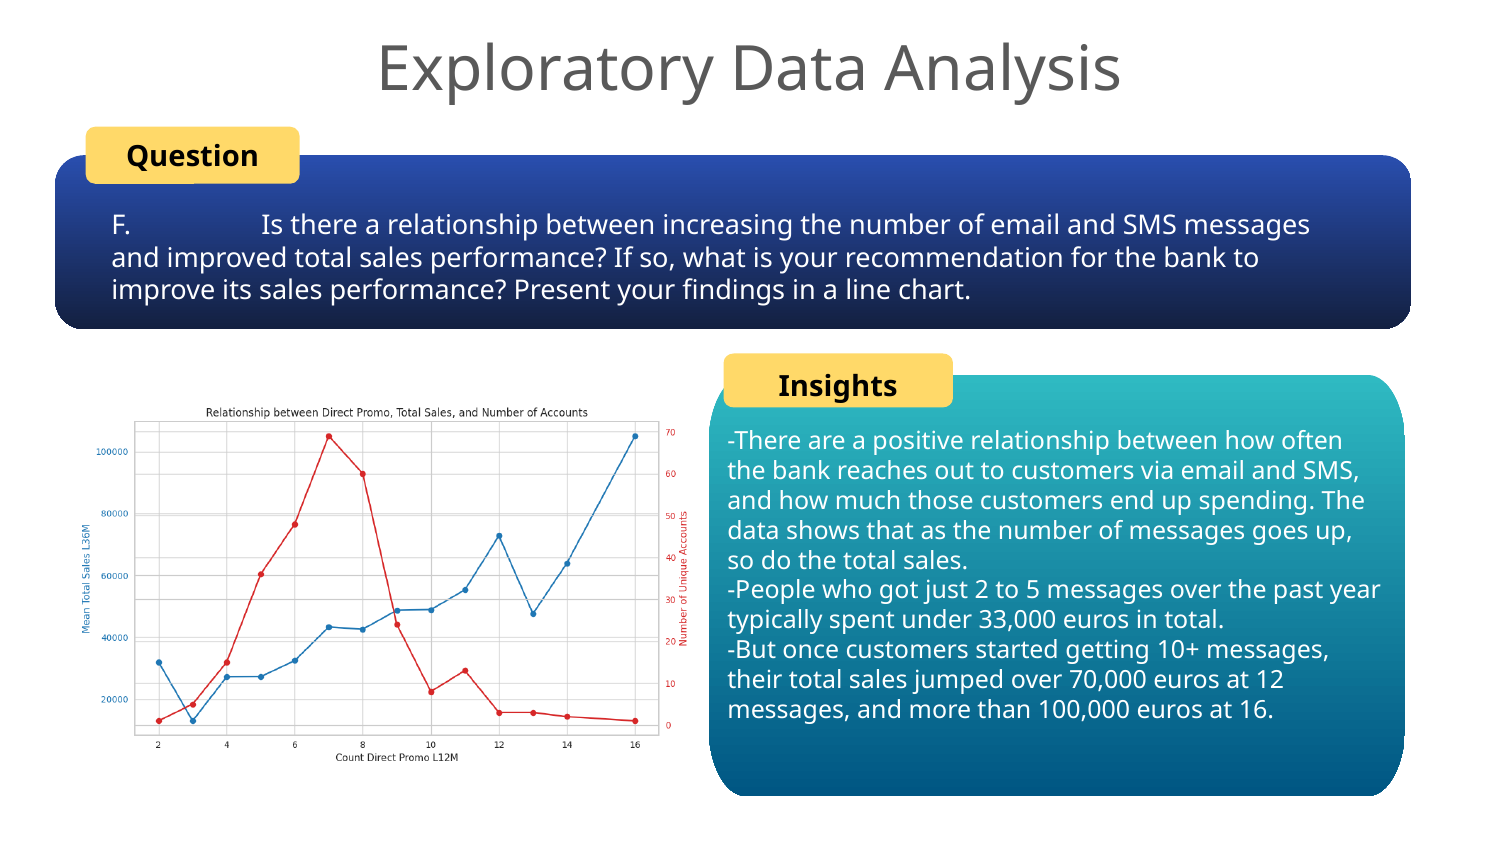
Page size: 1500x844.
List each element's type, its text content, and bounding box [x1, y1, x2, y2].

text_box Question [85, 126, 300, 184]
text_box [726, 424, 1385, 733]
picture [76, 401, 695, 769]
text_box [708, 375, 1406, 796]
text_box F. Is there a relationship between increasing the number of email and SMS messages and improved total sales performance? If so, what is your recommendation for the bank to improve its sales performance? Present your findings in a line chart. [96, 192, 1374, 320]
text_box [55, 155, 1412, 329]
list Exploratory Data Analysis [257, 15, 1242, 115]
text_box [723, 353, 954, 408]
